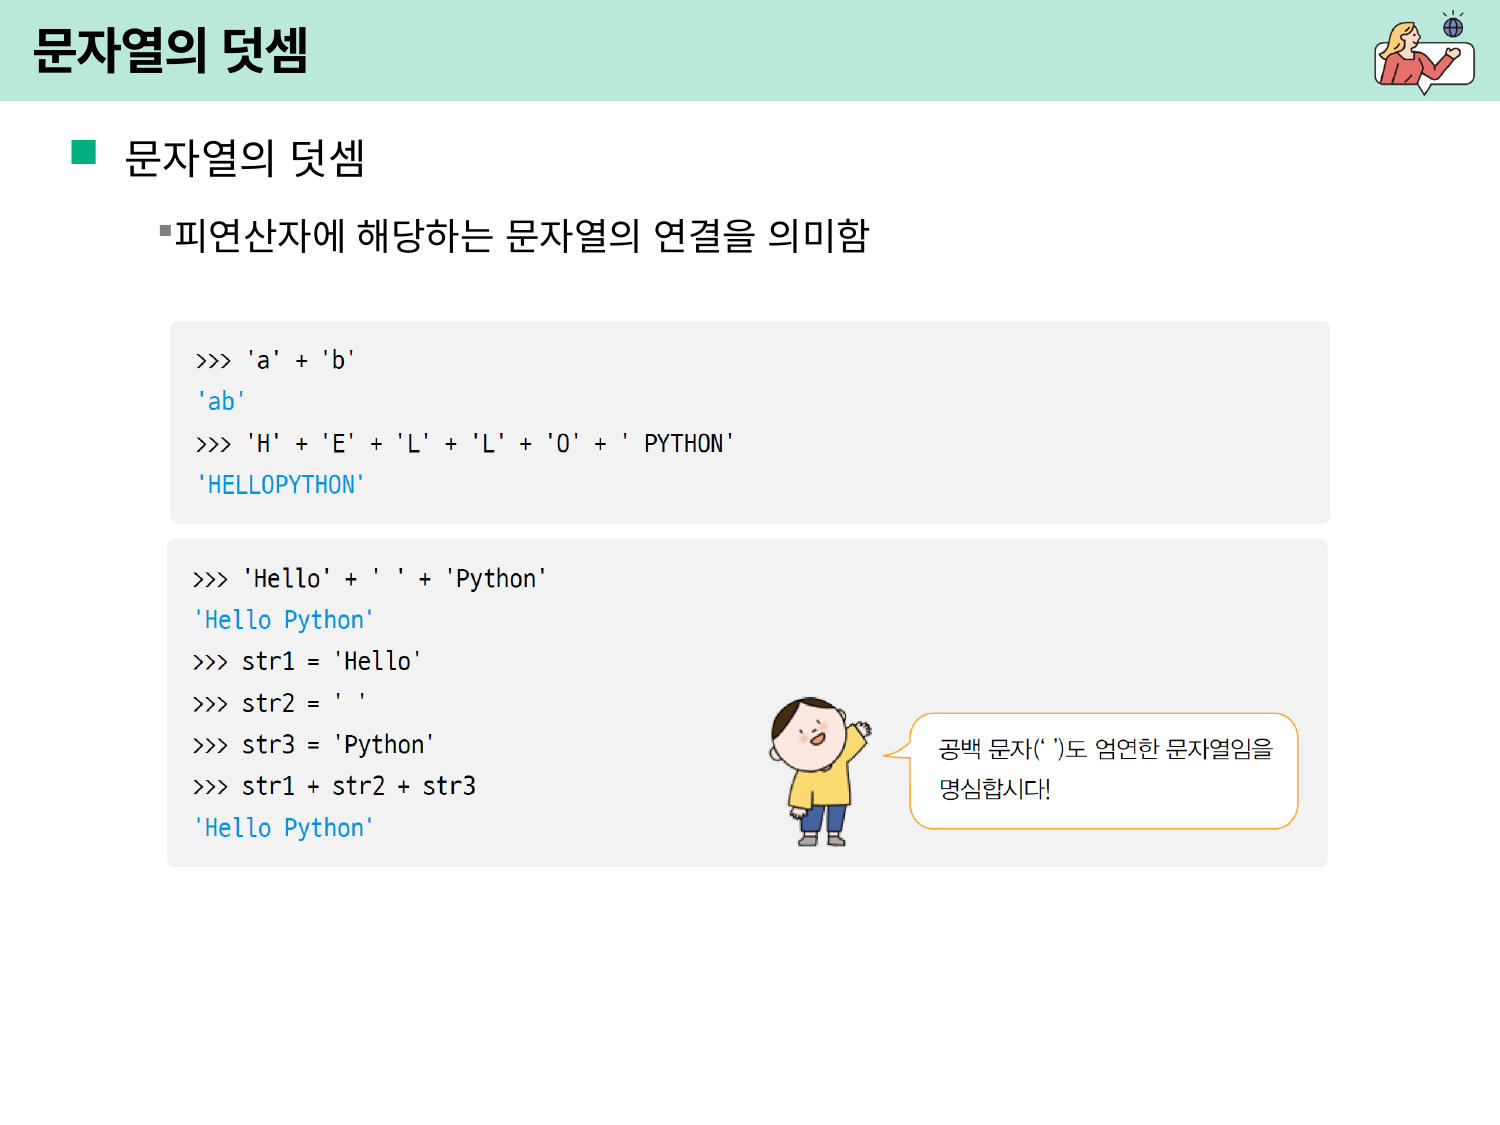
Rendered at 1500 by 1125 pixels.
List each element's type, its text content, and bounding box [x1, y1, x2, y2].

title 문자열의 덧셈 [17, 10, 1295, 89]
picture [1359, 0, 1500, 97]
picture [158, 313, 1342, 530]
list 문자열의 덧셈 피연산자에 해당하는 문자열의 연결을 의미함 [53, 125, 1425, 1005]
picture [165, 532, 1335, 870]
